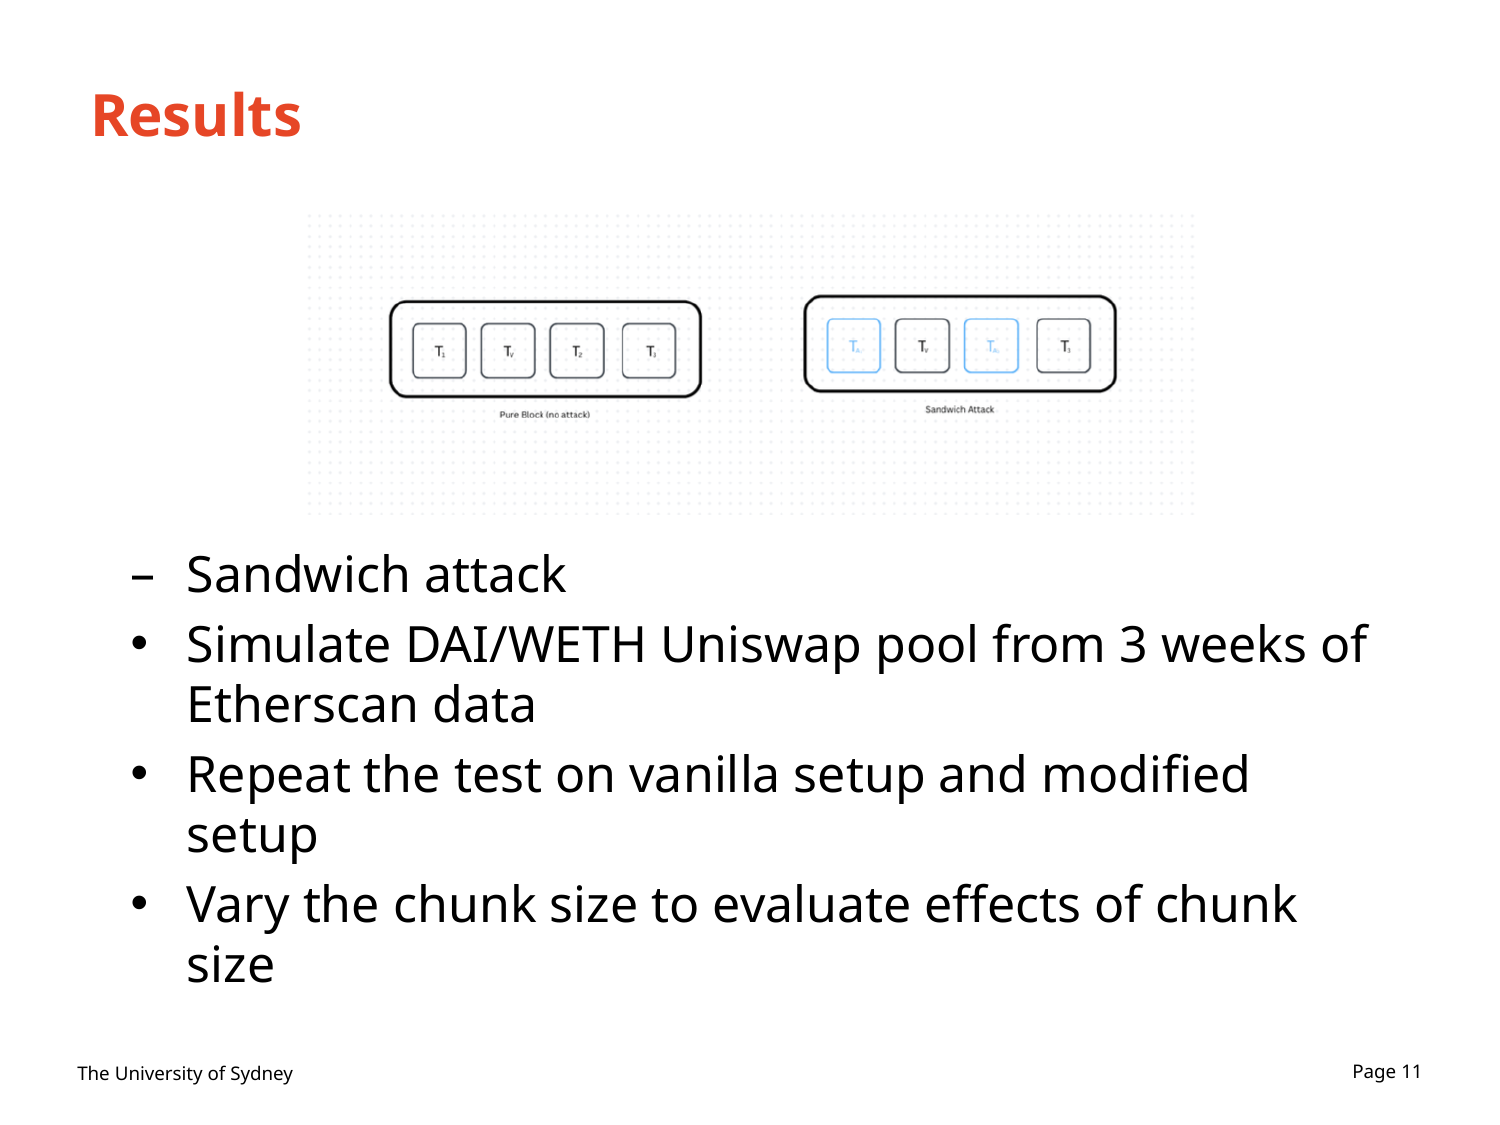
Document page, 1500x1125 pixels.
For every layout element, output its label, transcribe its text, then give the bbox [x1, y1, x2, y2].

title Results [75, 19, 1425, 207]
picture [303, 206, 1197, 515]
list Sandwich attack Simulate DAI/WETH Uniswap pool from 3 weeks of Etherscan data Repeat the test on vanilla setup and modified setup Vary the chunk size to evaluate effects of chunk size [115, 534, 1385, 1125]
